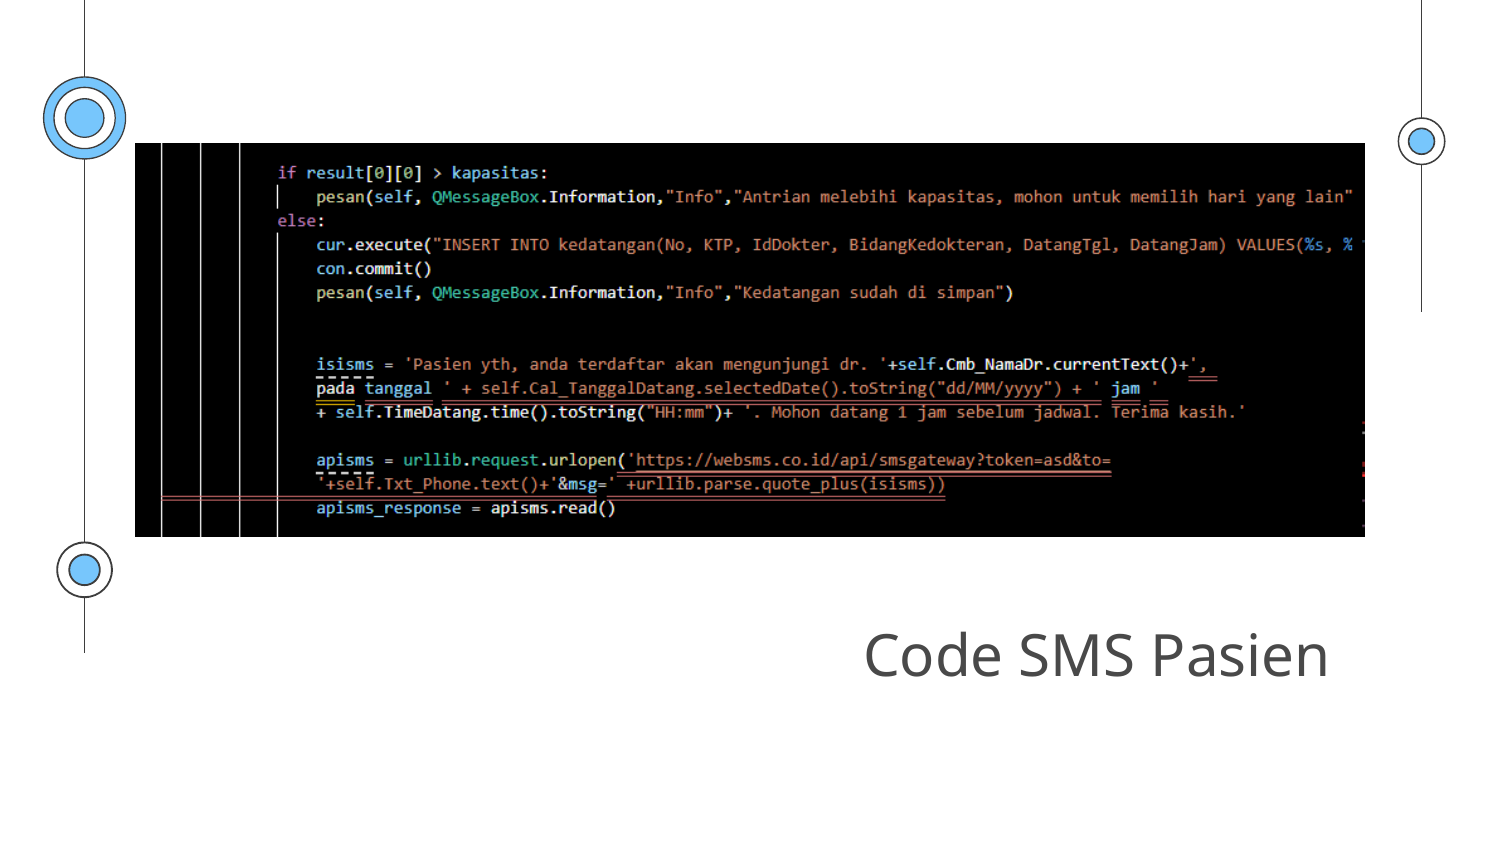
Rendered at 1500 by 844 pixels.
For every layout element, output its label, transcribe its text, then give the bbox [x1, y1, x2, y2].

title Code SMS Pasien [647, 602, 1500, 701]
picture [134, 142, 1366, 538]
